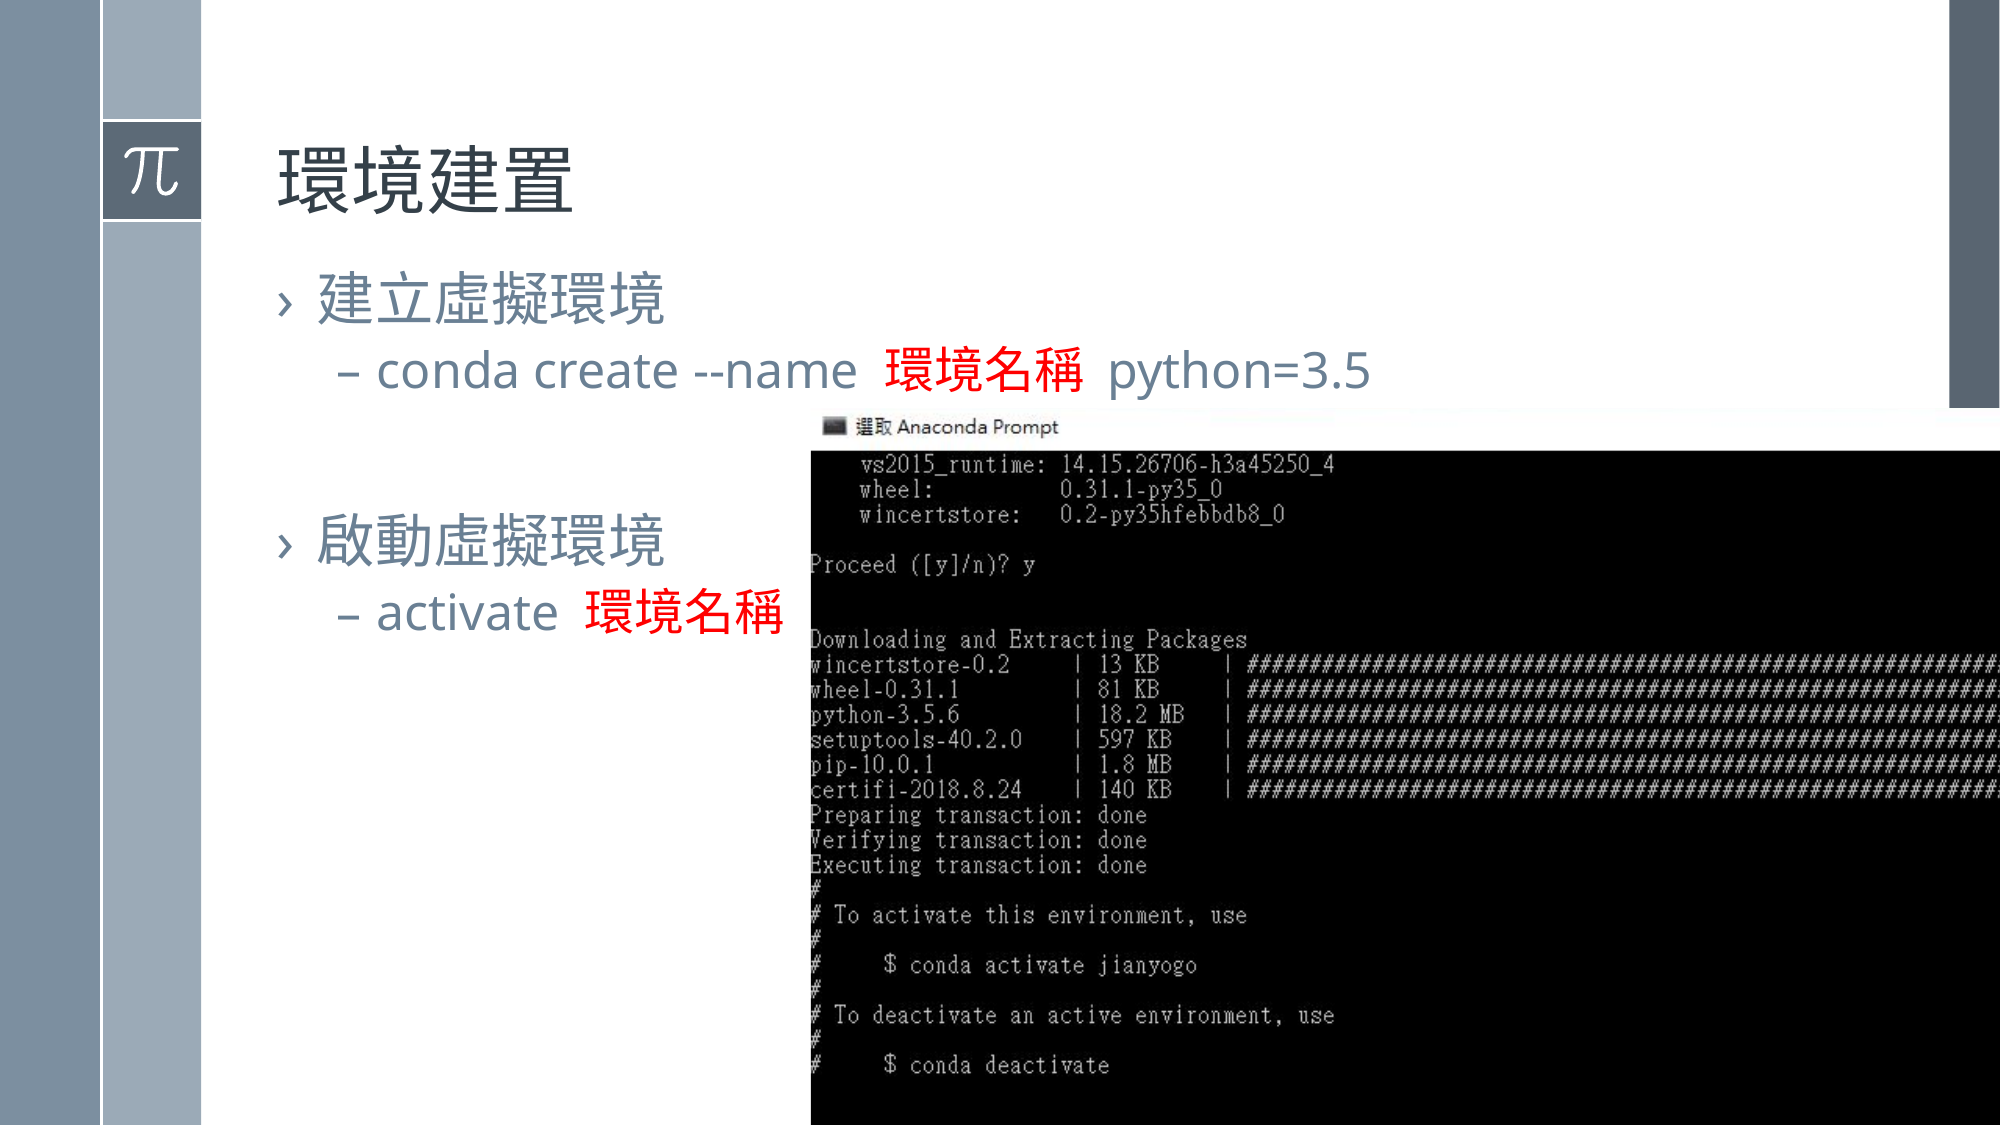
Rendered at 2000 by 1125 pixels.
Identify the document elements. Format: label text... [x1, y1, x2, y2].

list 建立虛擬環境 conda create --name 環境名稱 python=3.5 啟動虛擬環境 activate 環境名稱 [261, 262, 1867, 1013]
picture [810, 408, 2000, 1125]
title 環境建置 [261, 29, 1867, 233]
